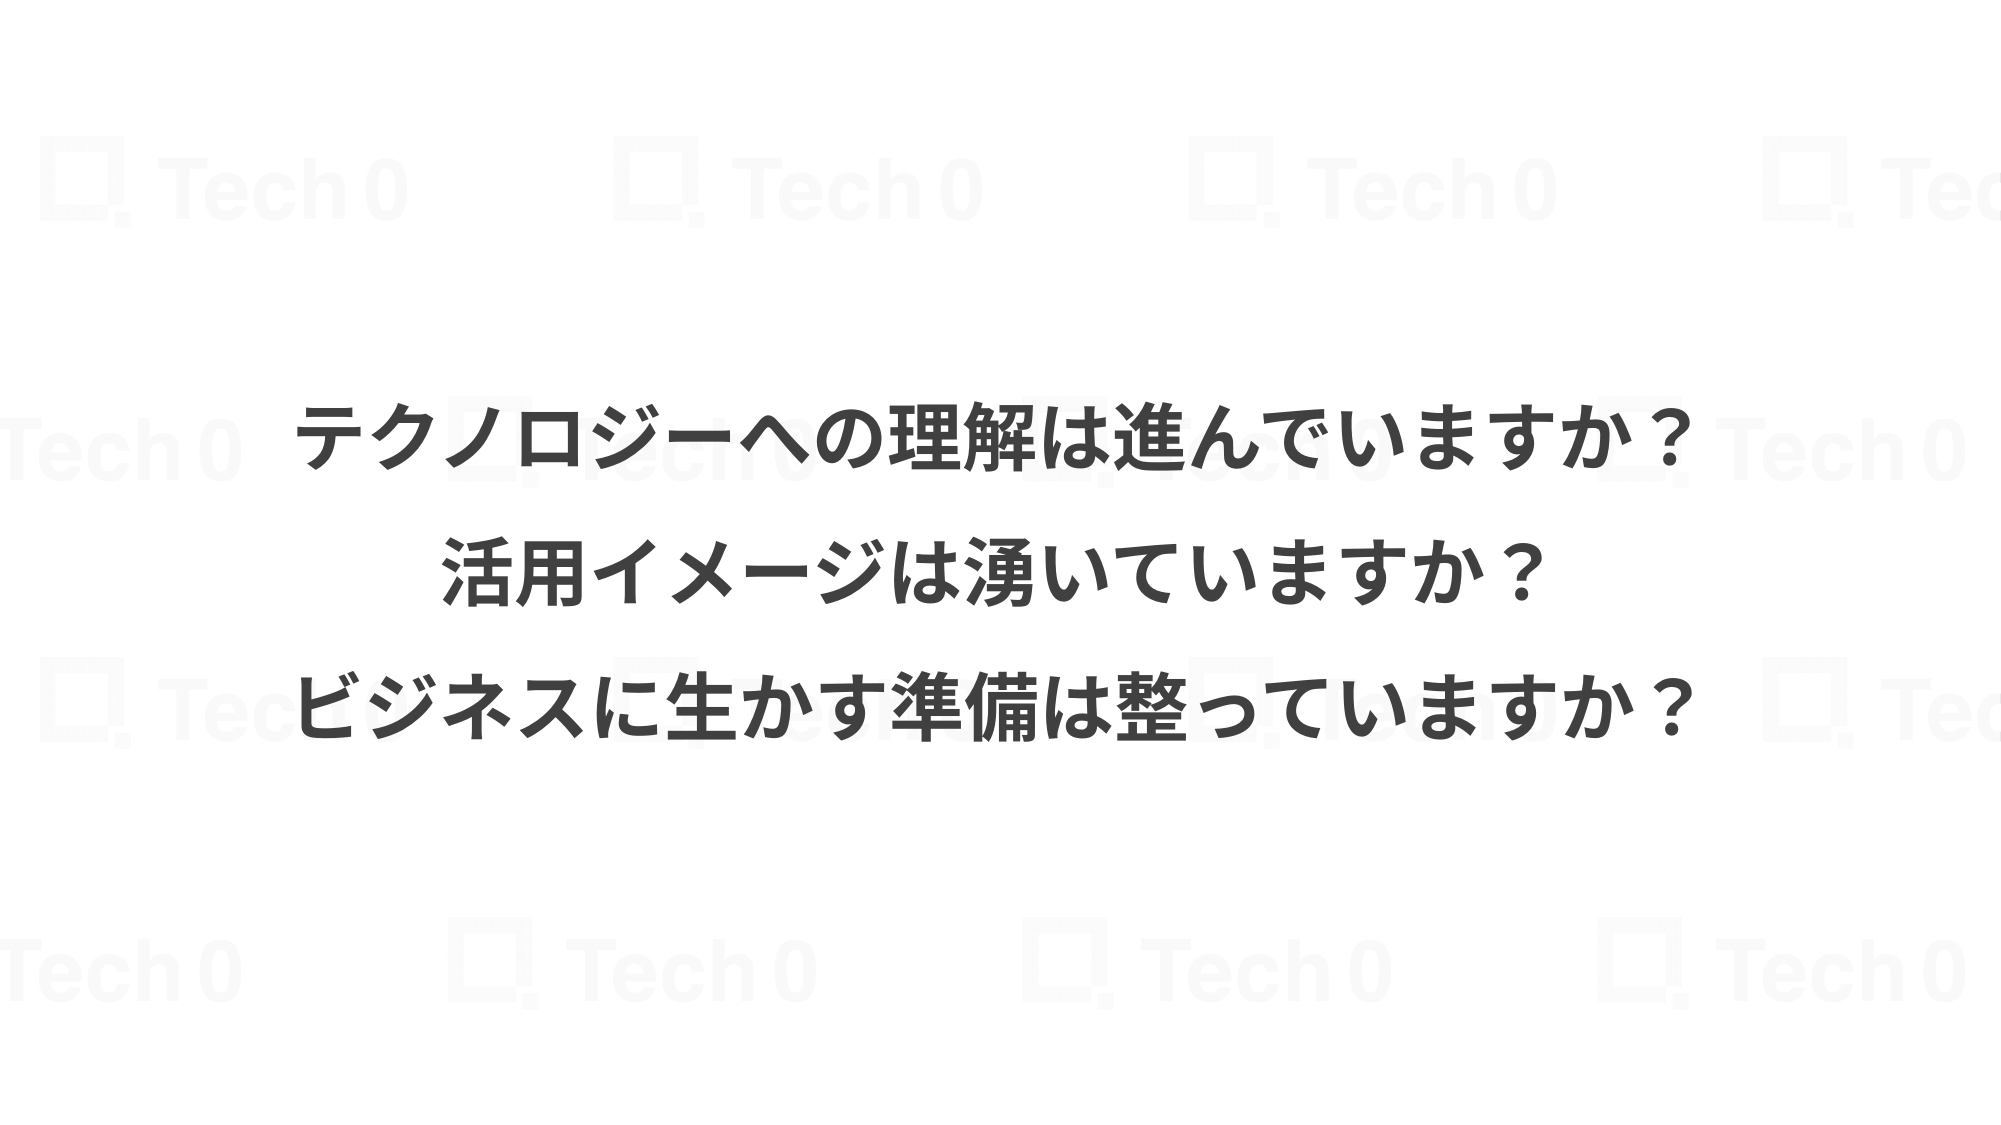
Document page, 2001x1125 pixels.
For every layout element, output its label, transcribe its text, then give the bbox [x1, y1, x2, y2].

text_box テクノロジーへの理解は進んでいますか？ 活用イメージは湧いていますか？ ビジネスに生かす準備は整っていますか？ [274, 338, 1726, 946]
